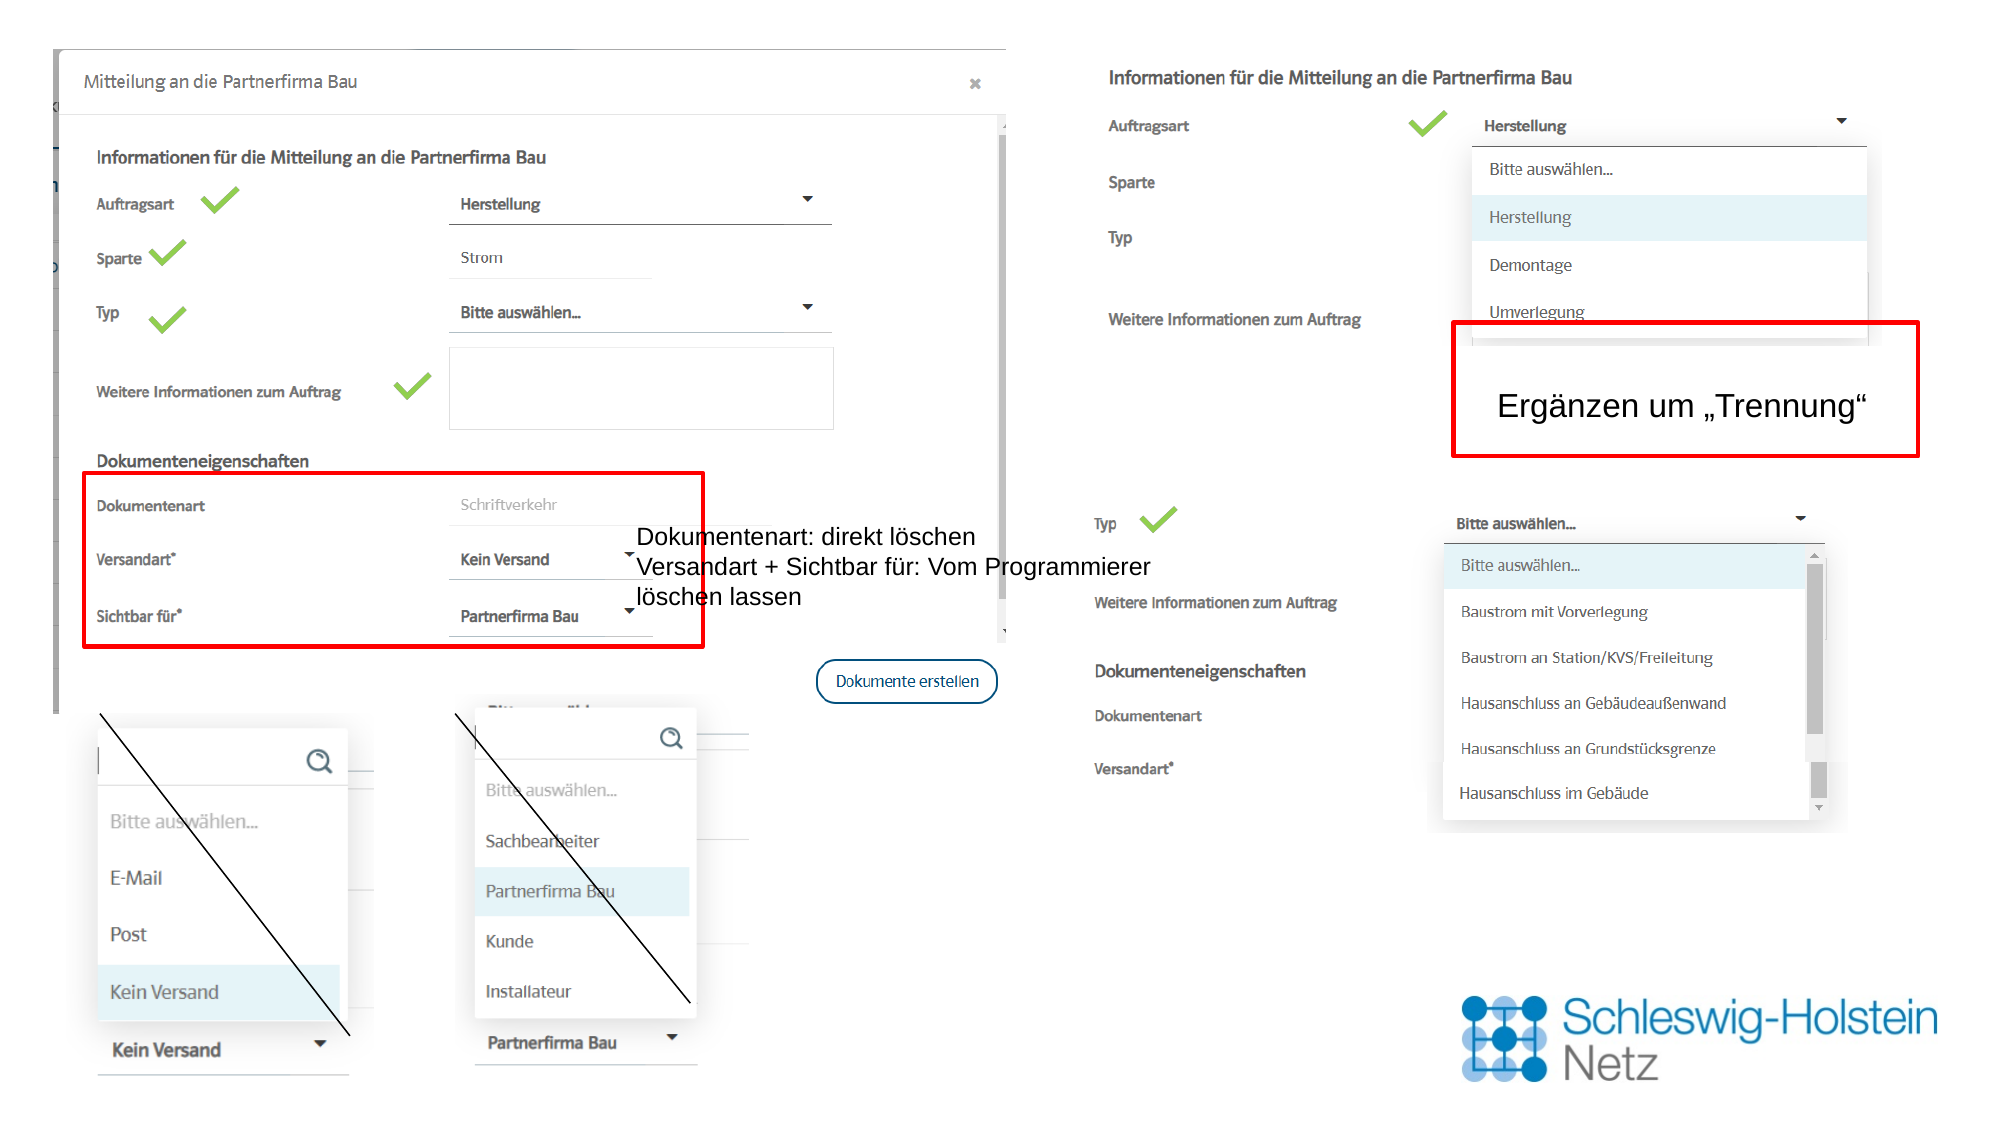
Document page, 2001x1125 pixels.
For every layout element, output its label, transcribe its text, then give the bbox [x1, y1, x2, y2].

text_box Ergänzen um „Trennung“ [1482, 354, 1883, 432]
picture [1076, 500, 1848, 834]
text_box [1451, 320, 1920, 458]
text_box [99, 713, 351, 1037]
picture [1077, 54, 1883, 347]
text_box Dokumentenart: direkt löschen Versandart + Sichtbar für: Vom Programmierer löschen lassen [1010, 513, 1071, 618]
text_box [454, 713, 691, 1004]
picture [1461, 995, 1938, 1083]
picture [52, 49, 1006, 1106]
